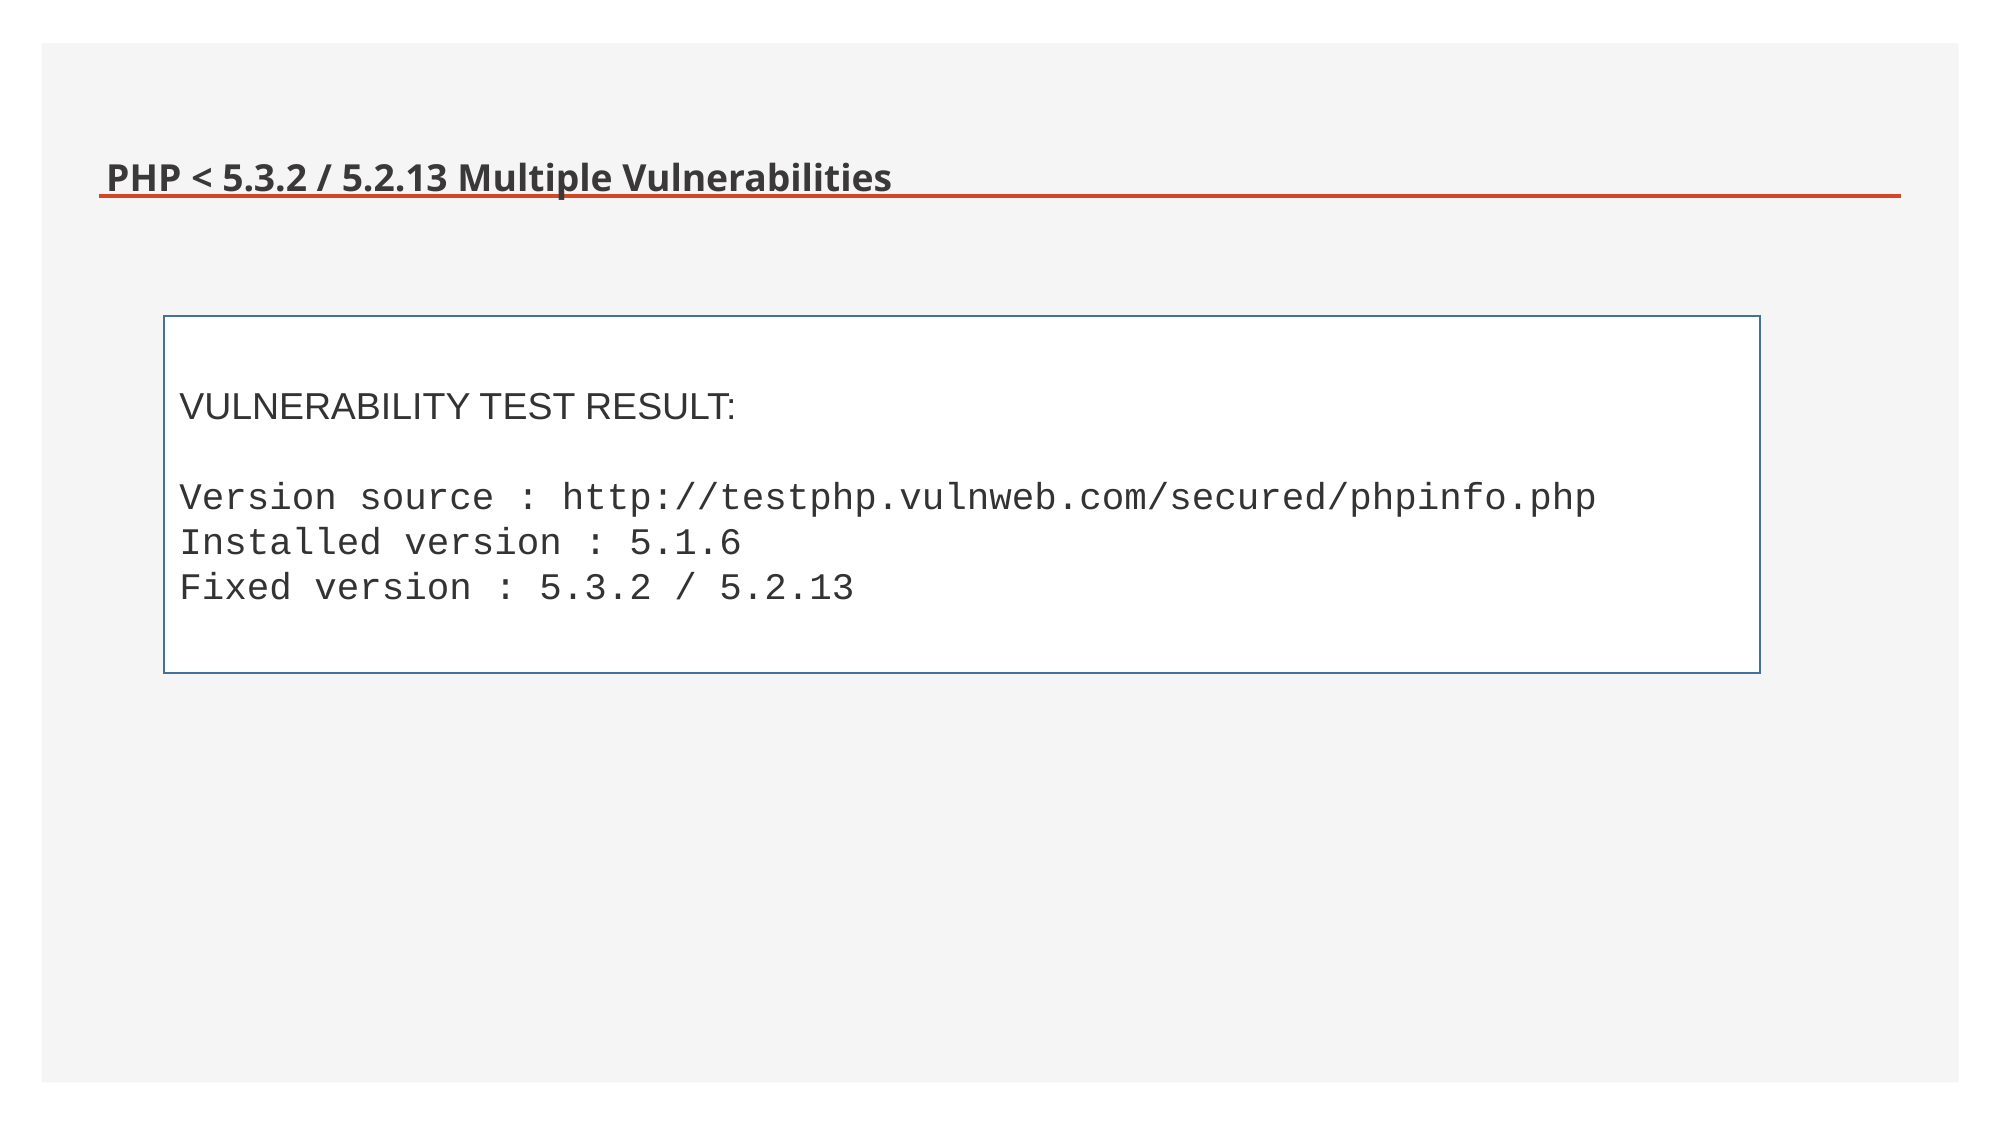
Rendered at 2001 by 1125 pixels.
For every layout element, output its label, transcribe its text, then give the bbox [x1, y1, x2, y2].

text_box VULNERABILITY TEST RESULT: Version source : http://testphp.vulnweb.com/secured/phpinfo.php Installed version : 5.1.6 Fixed version : 5.3.2 / 5.2.13 [164, 315, 1760, 673]
title PHP < 5.3.2 / 5.2.13 Multiple Vulnerabilities [91, 146, 1220, 252]
